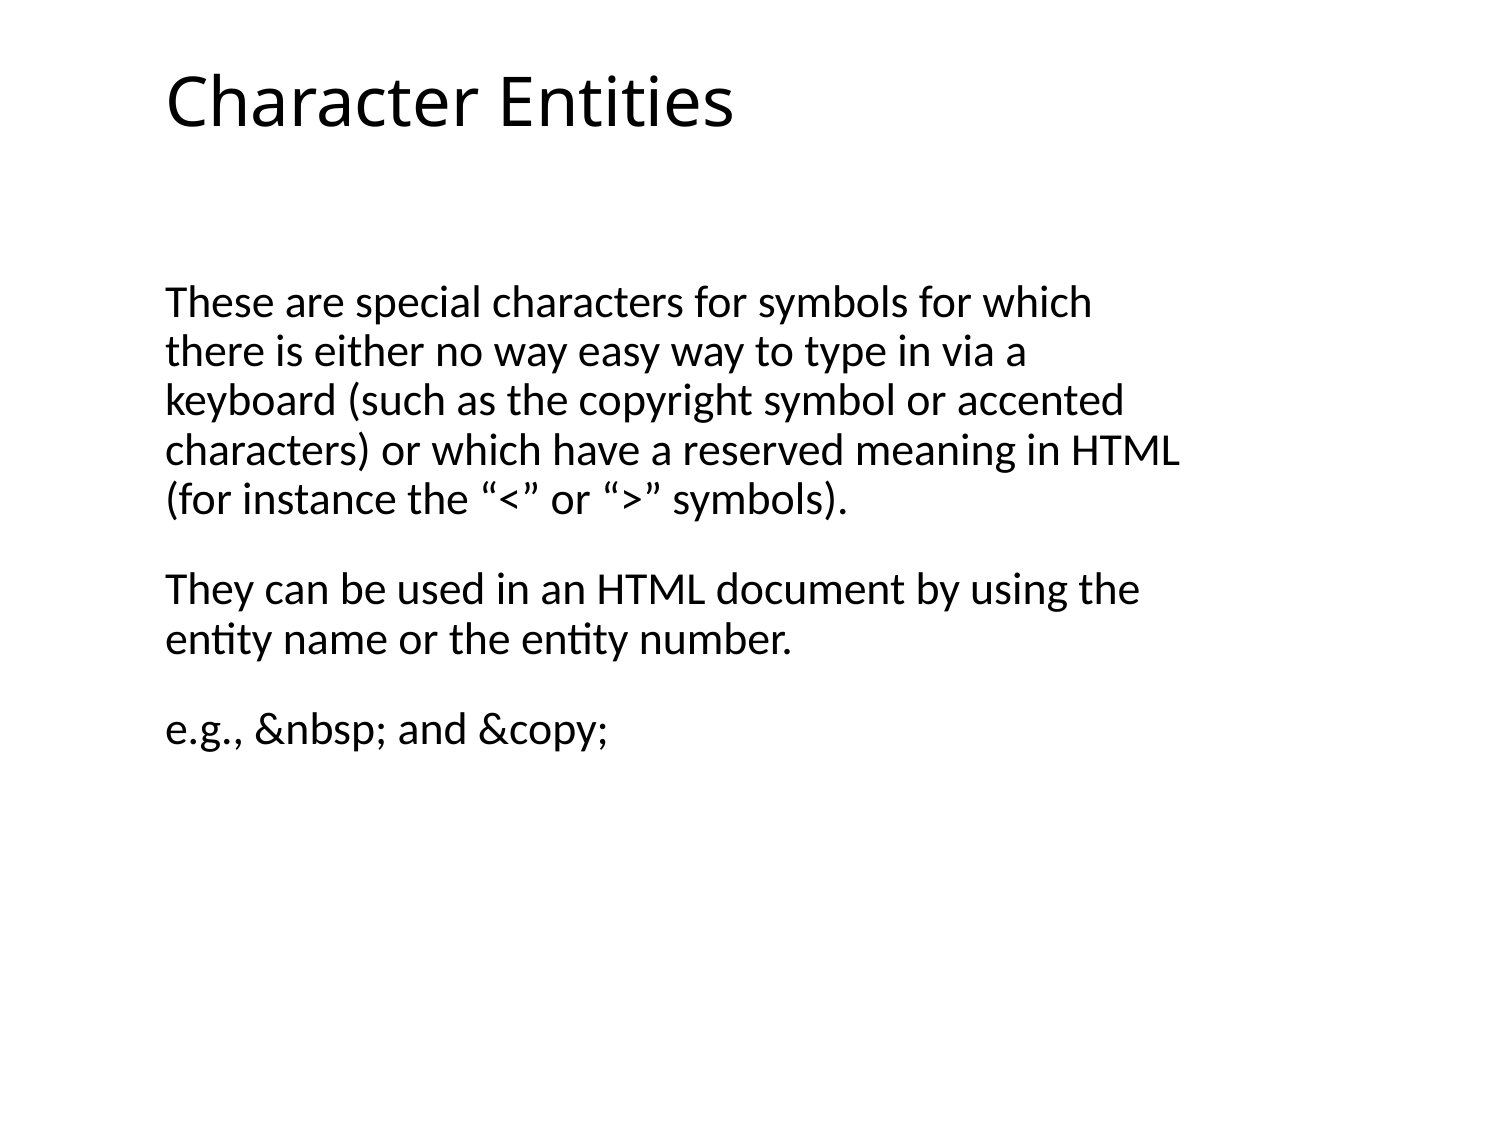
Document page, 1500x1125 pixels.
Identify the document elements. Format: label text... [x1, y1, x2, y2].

title Character Entities [150, 20, 1425, 188]
list These are special characters for symbols for which there is either no way easy way to type in via a keyboard (such as the copyright symbol or accented characters) or which have a reserved meaning in HTML (for instance the “<” or “>” symbols). They can be used in an HTML document by using the entity name or the entity number. e.g., &nbsp; and &copy; [150, 270, 1200, 1013]
